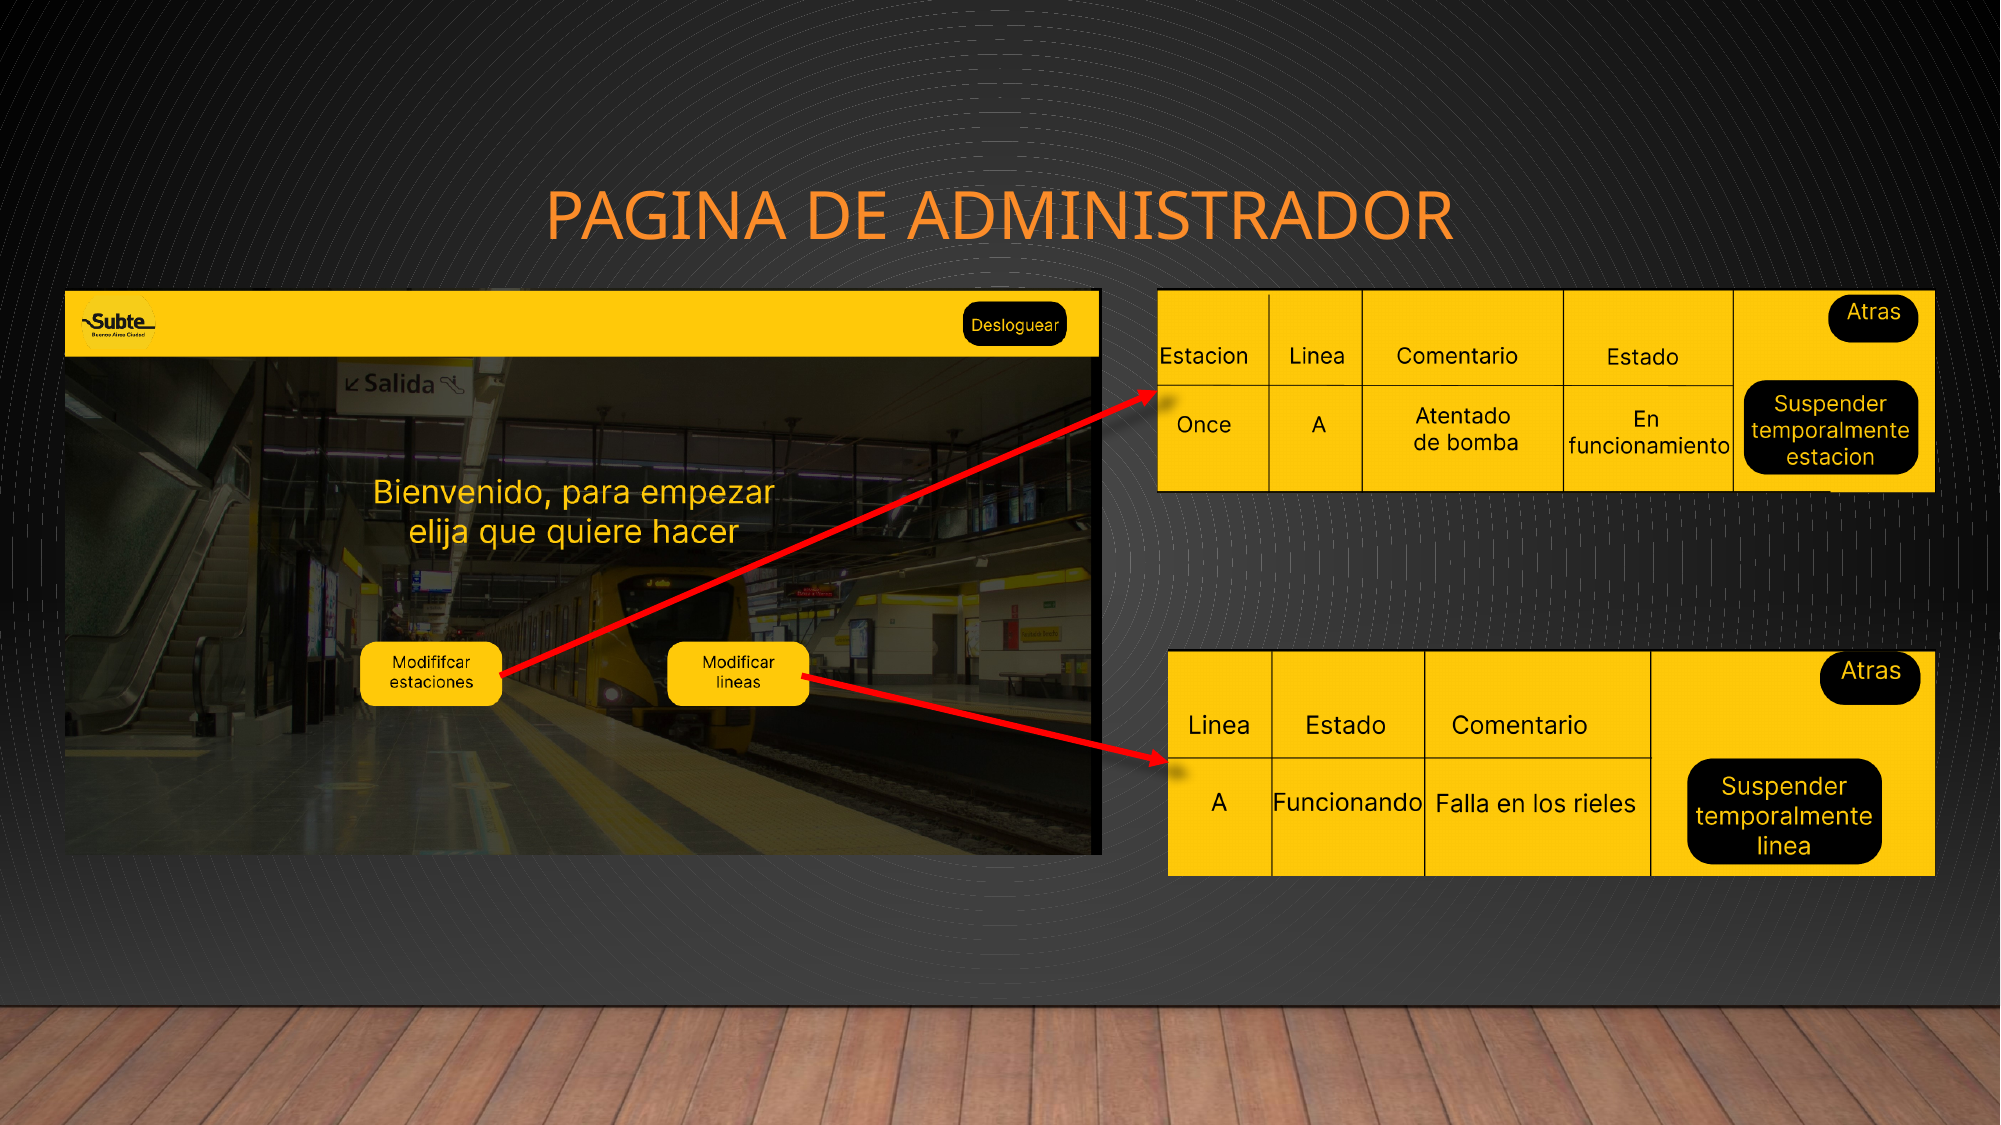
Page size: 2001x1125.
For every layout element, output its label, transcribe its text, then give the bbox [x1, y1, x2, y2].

picture [1157, 287, 1936, 494]
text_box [801, 675, 1170, 763]
picture [0, 1005, 2000, 1125]
title Pagina de administrador [238, 131, 1763, 305]
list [64, 287, 1102, 855]
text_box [499, 390, 1159, 676]
picture [1168, 649, 1936, 876]
